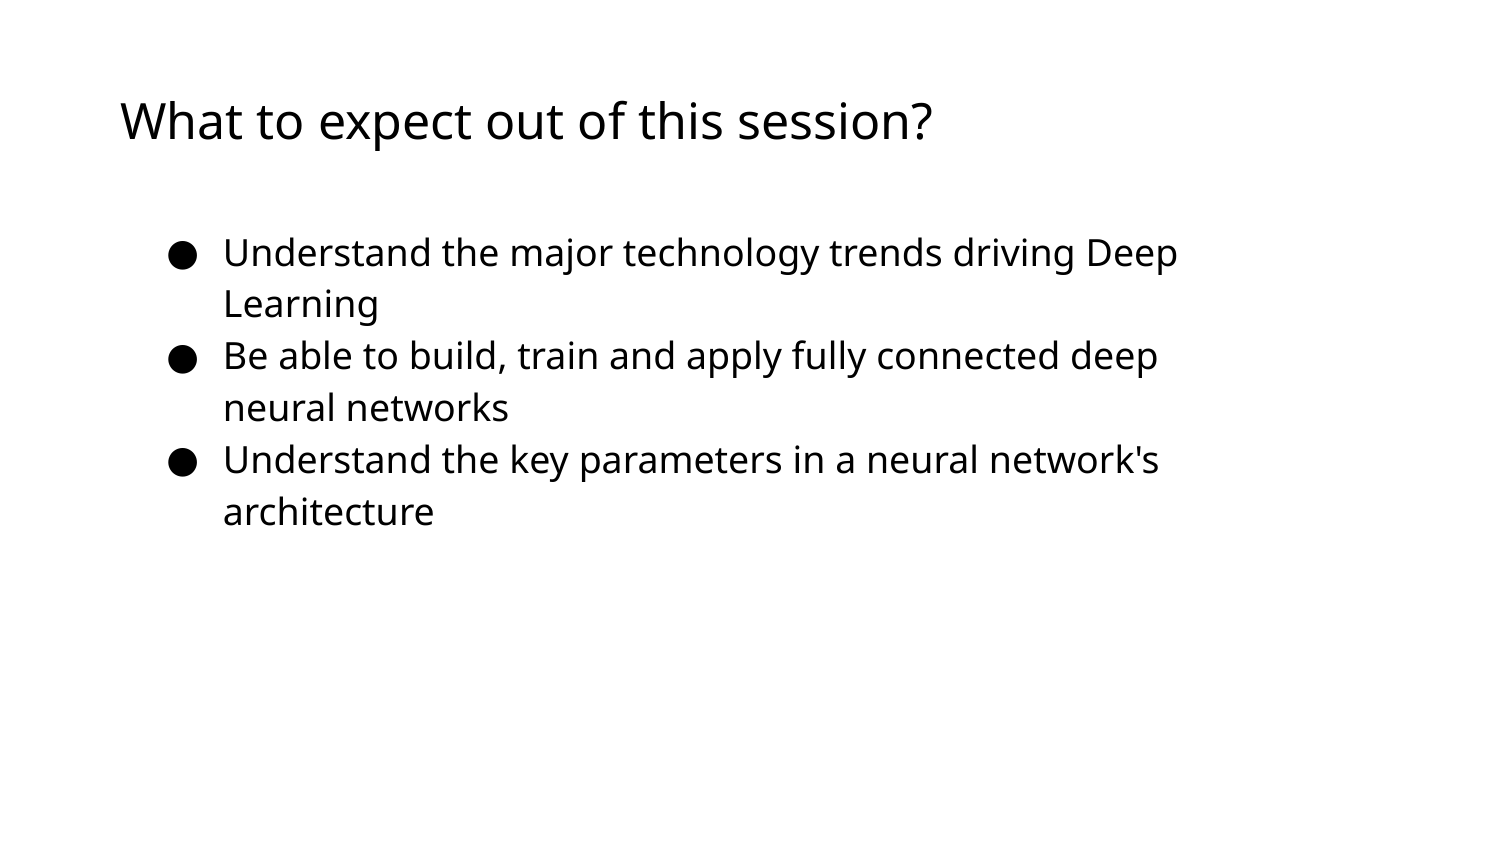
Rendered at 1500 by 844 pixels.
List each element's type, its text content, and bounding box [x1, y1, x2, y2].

text_box Understand the major technology trends driving Deep Learning Be able to build, train and apply fully connected deep neural networks Understand the key parameters in a neural network's architecture [132, 207, 1241, 741]
text_box What to expect out of this session? [105, 74, 1387, 205]
